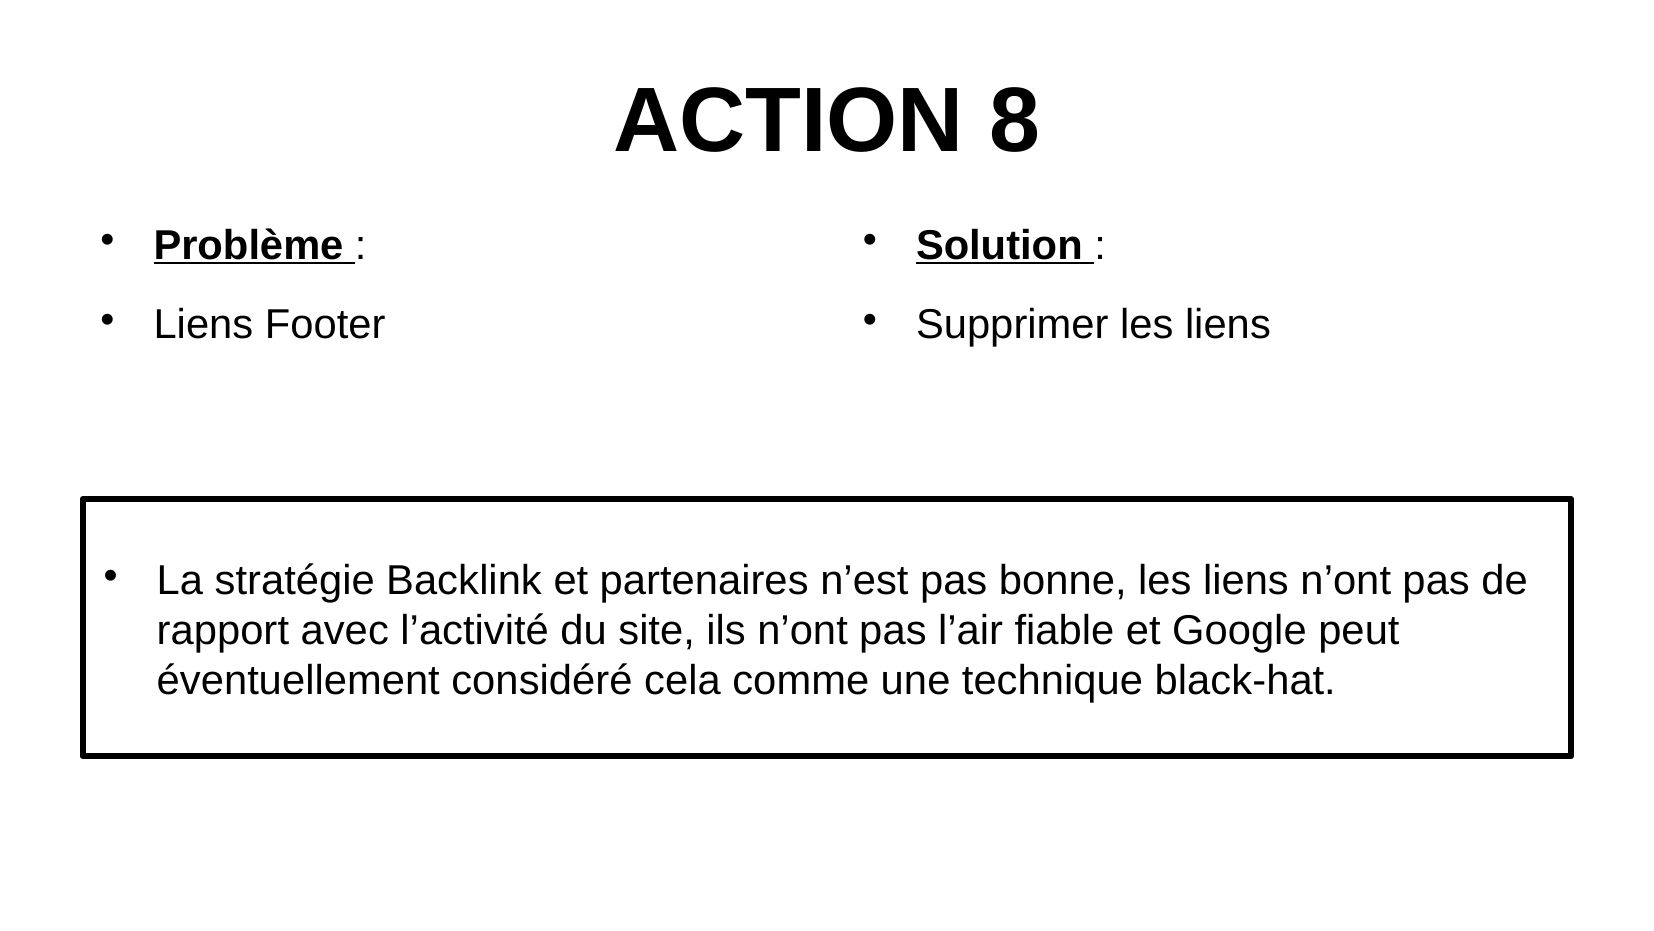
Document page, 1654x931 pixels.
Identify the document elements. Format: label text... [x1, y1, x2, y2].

title ACTION 8 [82, 37, 1571, 193]
list Problème : Liens Footer [82, 217, 809, 475]
list La stratégie Backlink et partenaires n’est pas bonne, les liens n’ont pas de rapport avec l’activité du site, ils n’ont pas l’air fiable et Google peut éventuellement considéré cela comme une technique black-hat. [82, 499, 1571, 757]
list Solution : Supprimer les liens [845, 217, 1572, 475]
